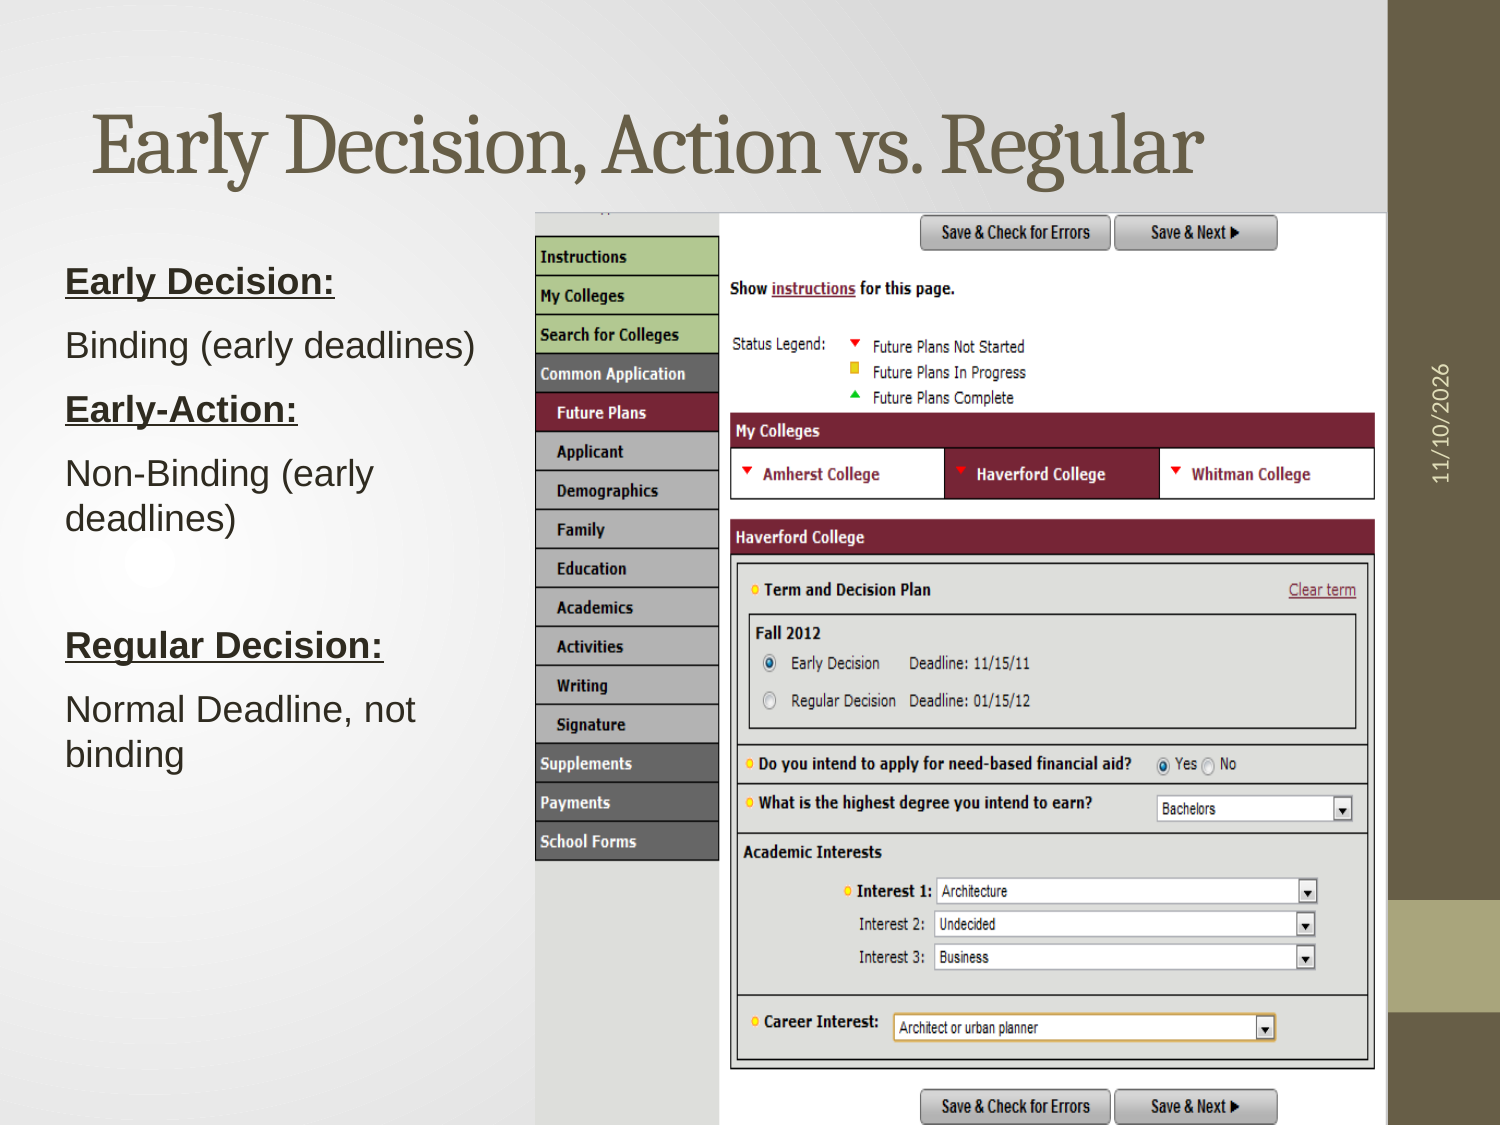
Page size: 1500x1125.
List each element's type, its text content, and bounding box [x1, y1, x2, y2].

text_box Early Decision: Binding (early deadlines) Early-Action: Non-Binding (early deadlines) Regular Decision: Normal Deadline, not binding [50, 249, 532, 783]
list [535, 211, 1388, 1125]
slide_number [1408, 100, 1469, 501]
title Early Decision, Action vs. Regular [75, 45, 1388, 233]
